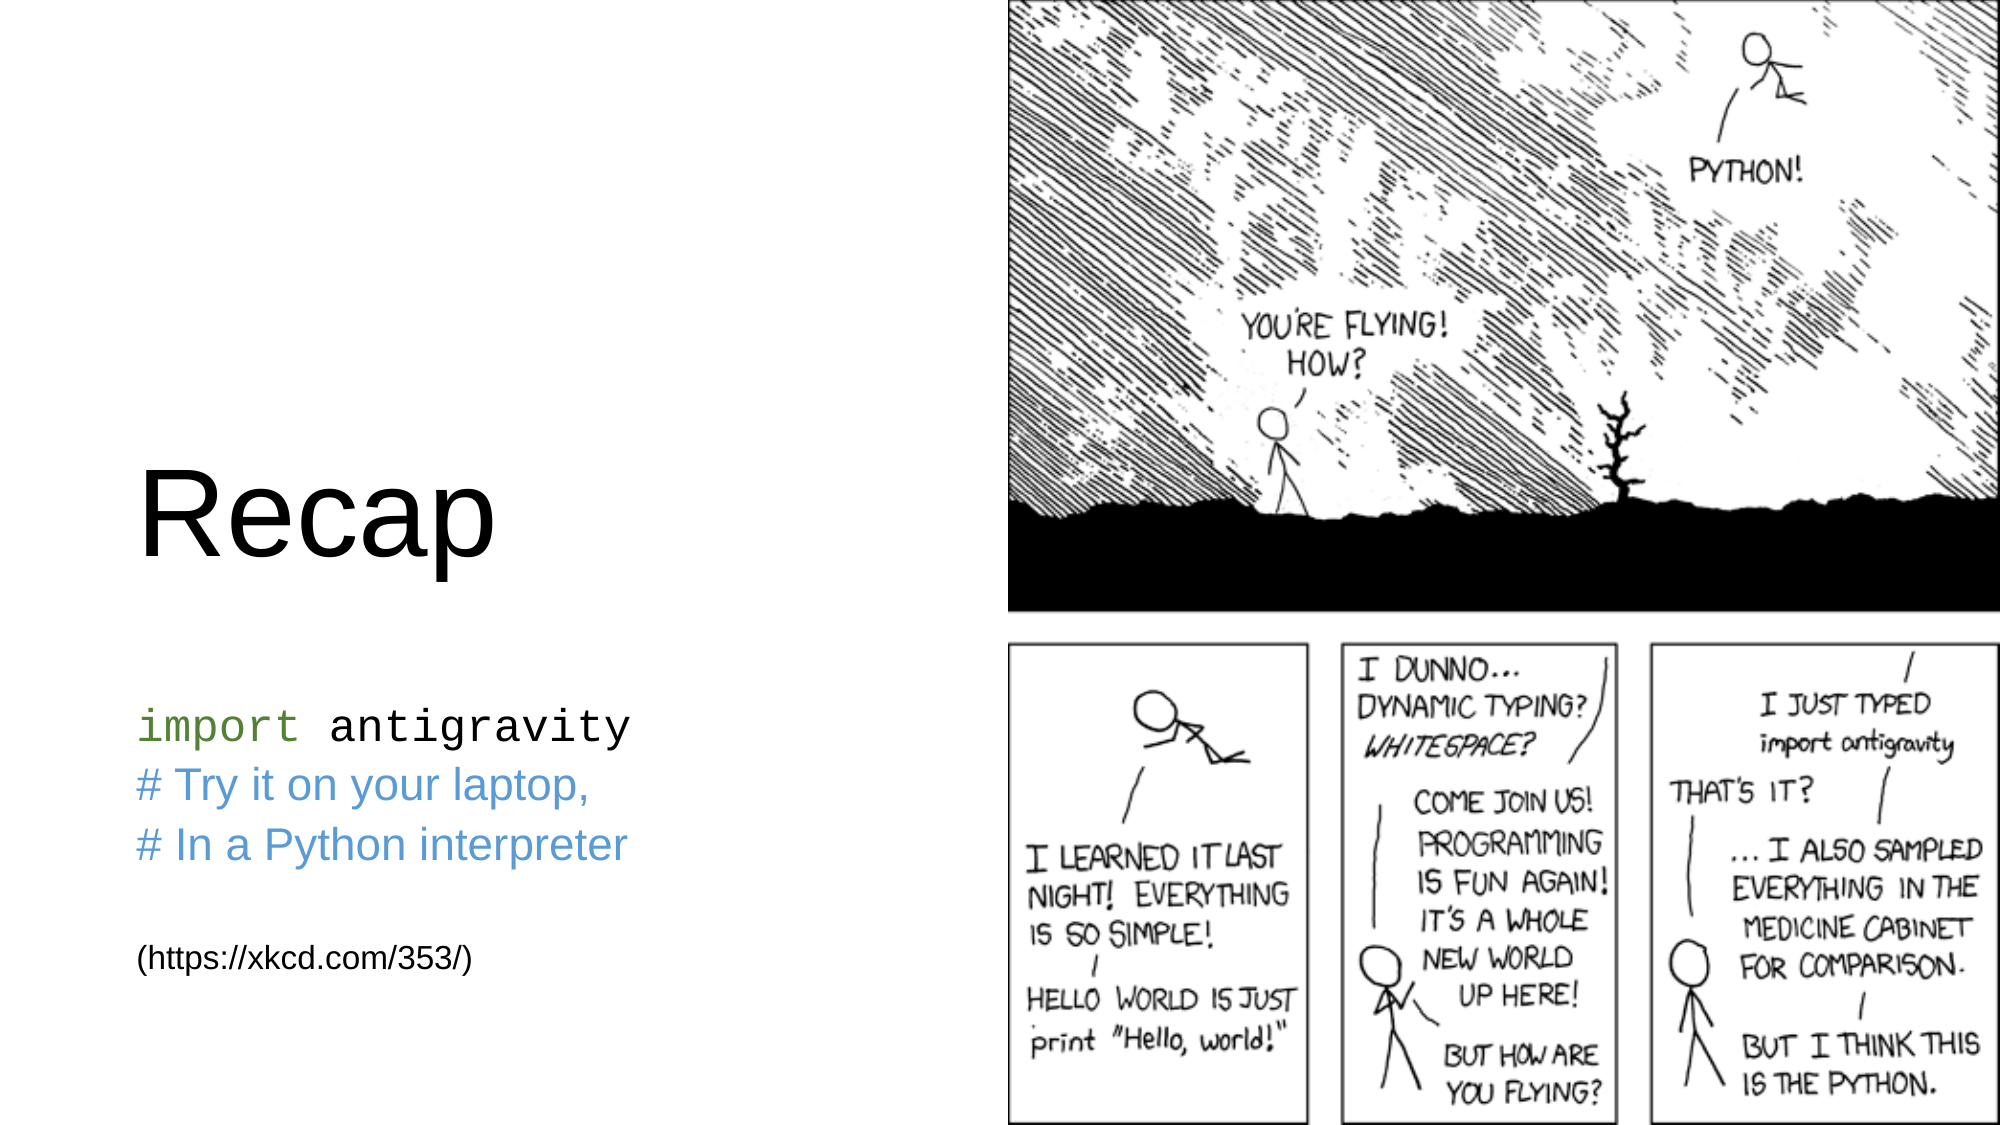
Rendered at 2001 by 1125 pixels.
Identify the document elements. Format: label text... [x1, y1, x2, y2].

list import antigravity # Try it on your laptop, # In a Python interpreter (https://xkcd.com/353/) [135, 634, 1002, 1000]
title Recap [135, 279, 1002, 584]
picture [1008, 0, 2000, 1125]
